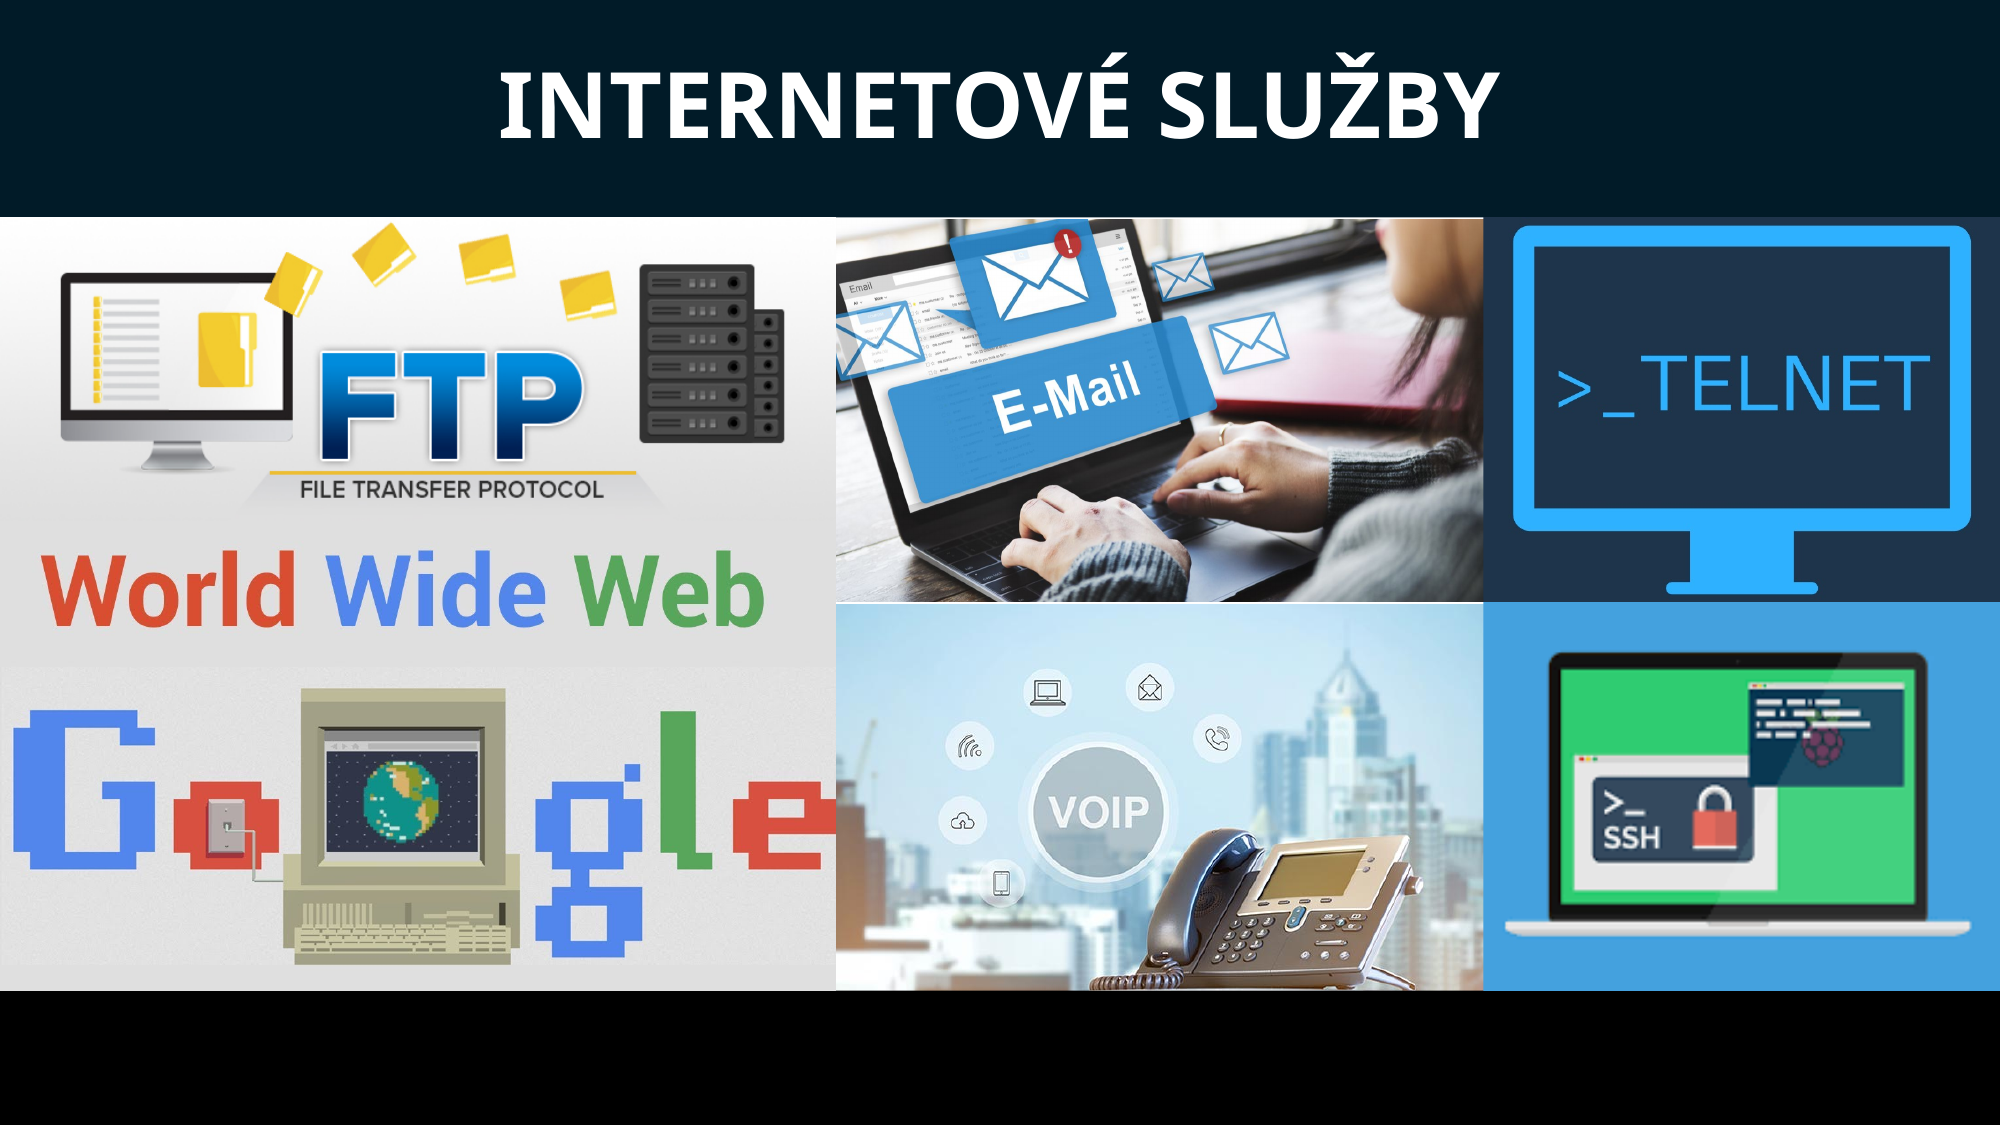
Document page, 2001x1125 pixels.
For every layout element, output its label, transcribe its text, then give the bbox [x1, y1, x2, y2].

picture [0, 217, 2000, 991]
title INTERNETOVÉ SLUŽBY [0, 0, 2000, 218]
text_box [0, 991, 2000, 1125]
